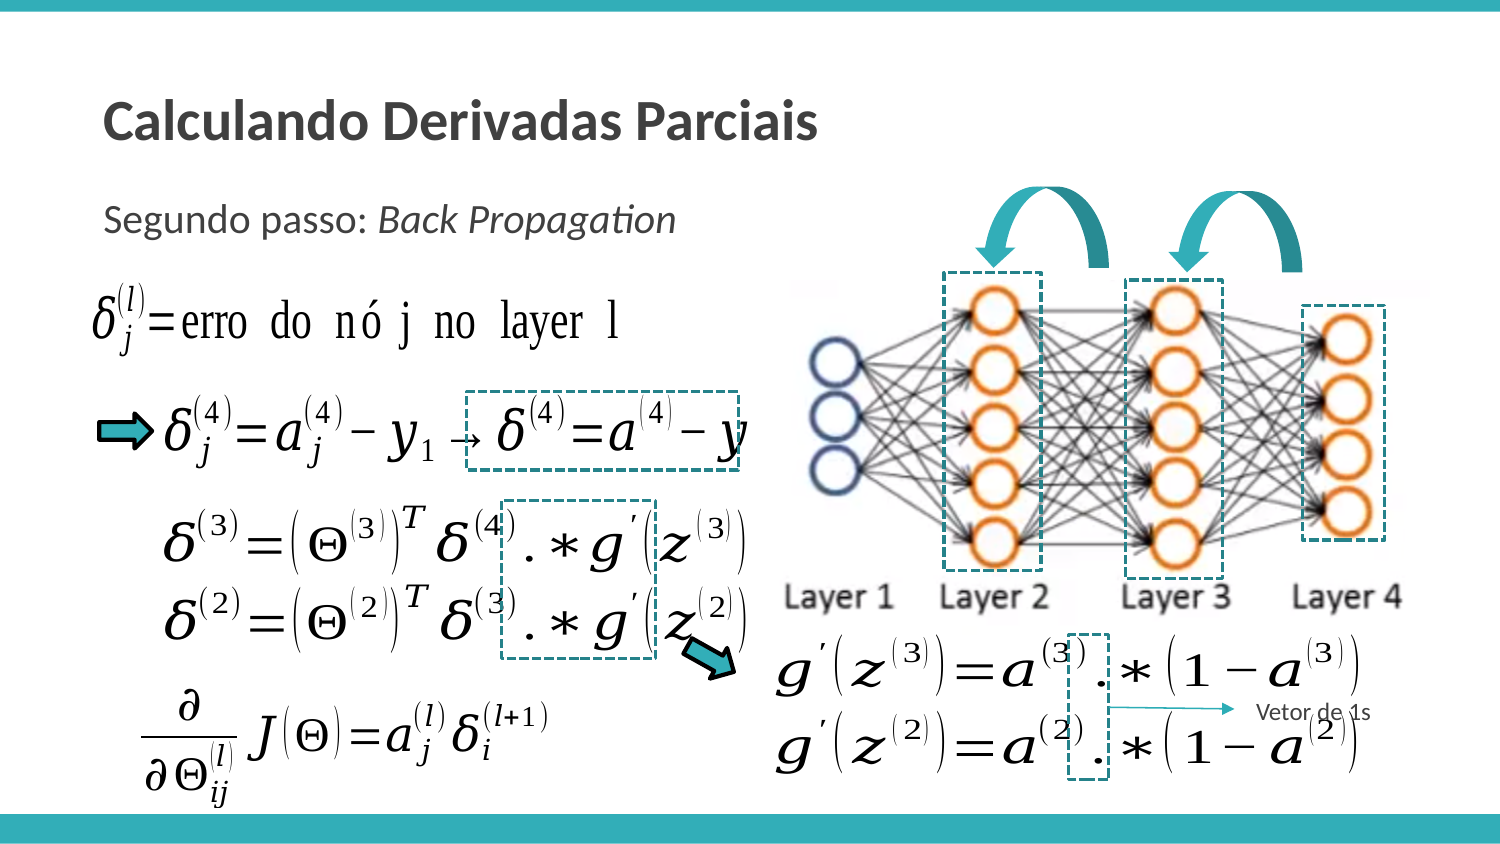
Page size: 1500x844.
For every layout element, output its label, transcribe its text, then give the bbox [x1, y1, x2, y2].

text_box [1166, 188, 1305, 275]
text_box [1067, 643, 1111, 782]
text_box [681, 636, 736, 681]
text_box Segundo passo: Back Propagation [88, 184, 821, 250]
text_box [500, 498, 657, 661]
text_box [973, 184, 1111, 270]
text_box [97, 411, 155, 451]
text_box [1108, 706, 1235, 710]
text_box Calculando Derivadas Parciais [88, 67, 1329, 167]
picture [761, 279, 1430, 635]
text_box [942, 271, 1043, 278]
text_box Vetor de 1s [1241, 677, 1417, 743]
text_box [464, 390, 740, 472]
